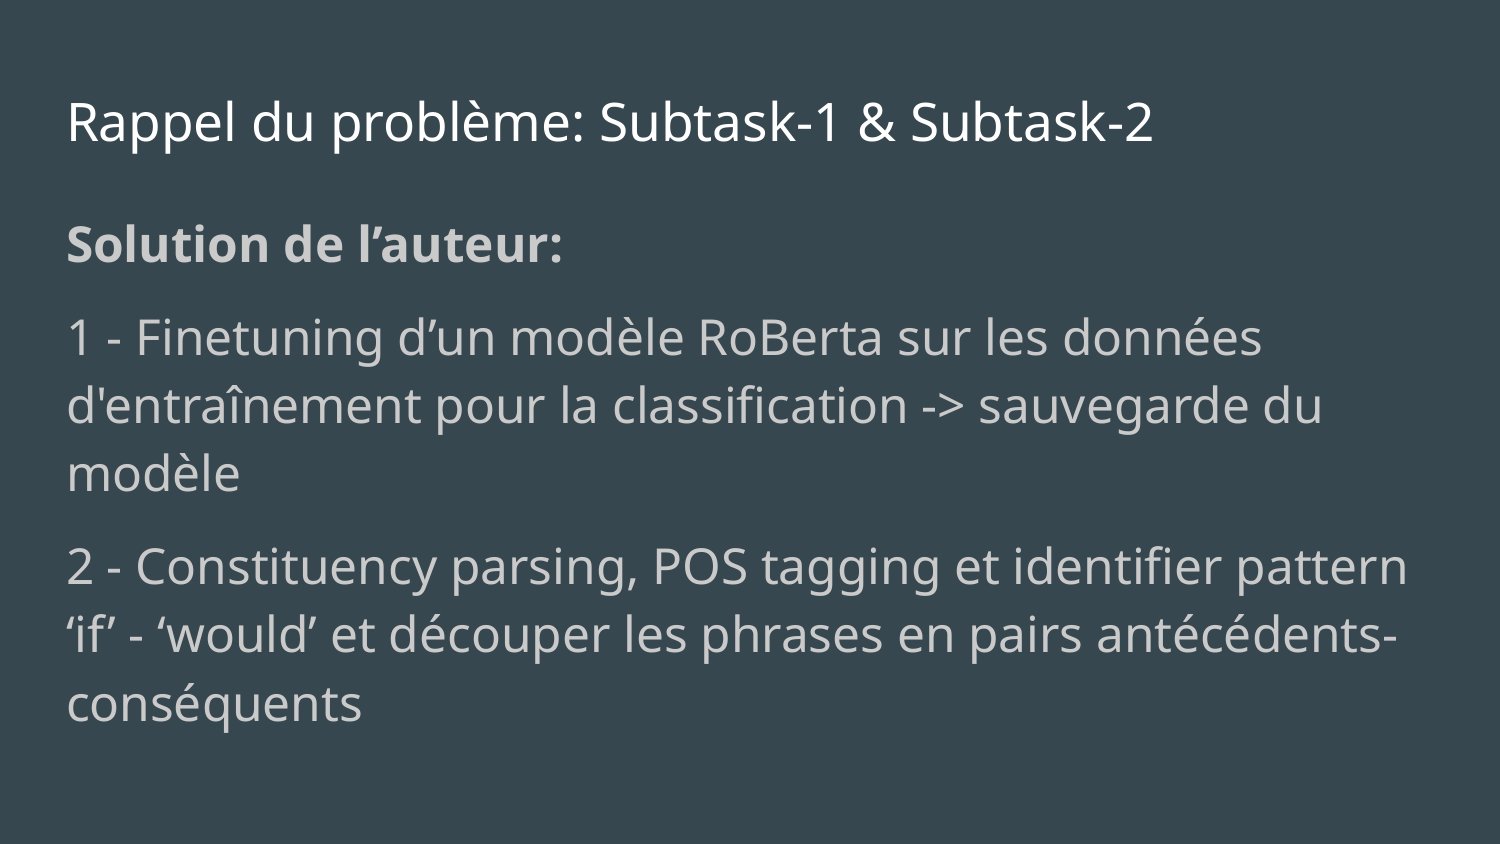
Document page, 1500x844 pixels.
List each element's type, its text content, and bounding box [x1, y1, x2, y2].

title Rappel du problème: Subtask-1 & Subtask-2 [51, 72, 1449, 167]
list Solution de l’auteur: 1 - Finetuning d’un modèle RoBerta sur les données d'entraînement pour la classification -> sauvegarde du modèle 2 - Constituency parsing, POS tagging et identifier pattern ‘if’ - ‘would’ et découper les phrases en pairs antécédents-conséquents [51, 189, 1449, 750]
